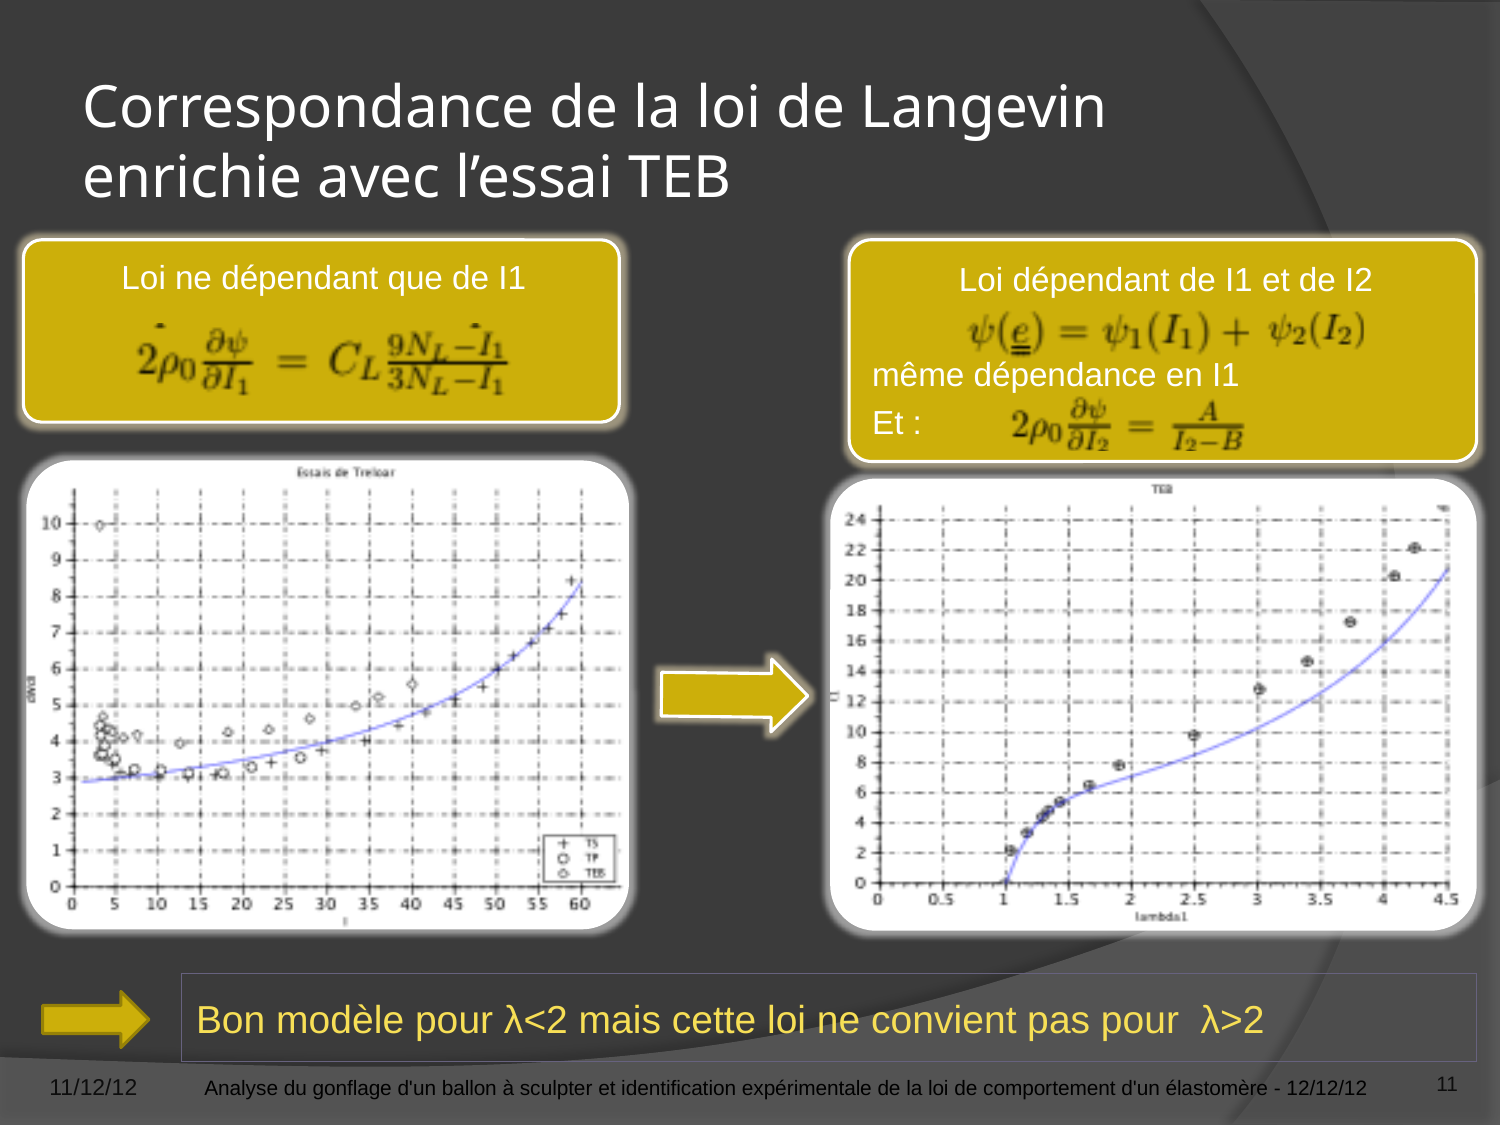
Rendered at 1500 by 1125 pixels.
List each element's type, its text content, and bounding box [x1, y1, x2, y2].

picture [129, 323, 517, 396]
footer Analyse du gonflage d'un ballon à sculpter et identification expérimentale de la loi de comportement d'un élastomère - 12/12/12 [191, 1062, 1381, 1114]
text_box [965, 298, 1365, 360]
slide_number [33, 1052, 154, 1113]
text_box Bon modèle pour λ<2 mais cette loi ne convient pas pour λ>2 [181, 973, 1477, 1062]
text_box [23, 239, 1477, 931]
picture [1006, 395, 1250, 451]
title Correspondance de la loi de Langevin enrichie avec l’essai TEB [75, 45, 1300, 232]
text_box [41, 990, 151, 1050]
slide_number 11 [1415, 1052, 1480, 1113]
